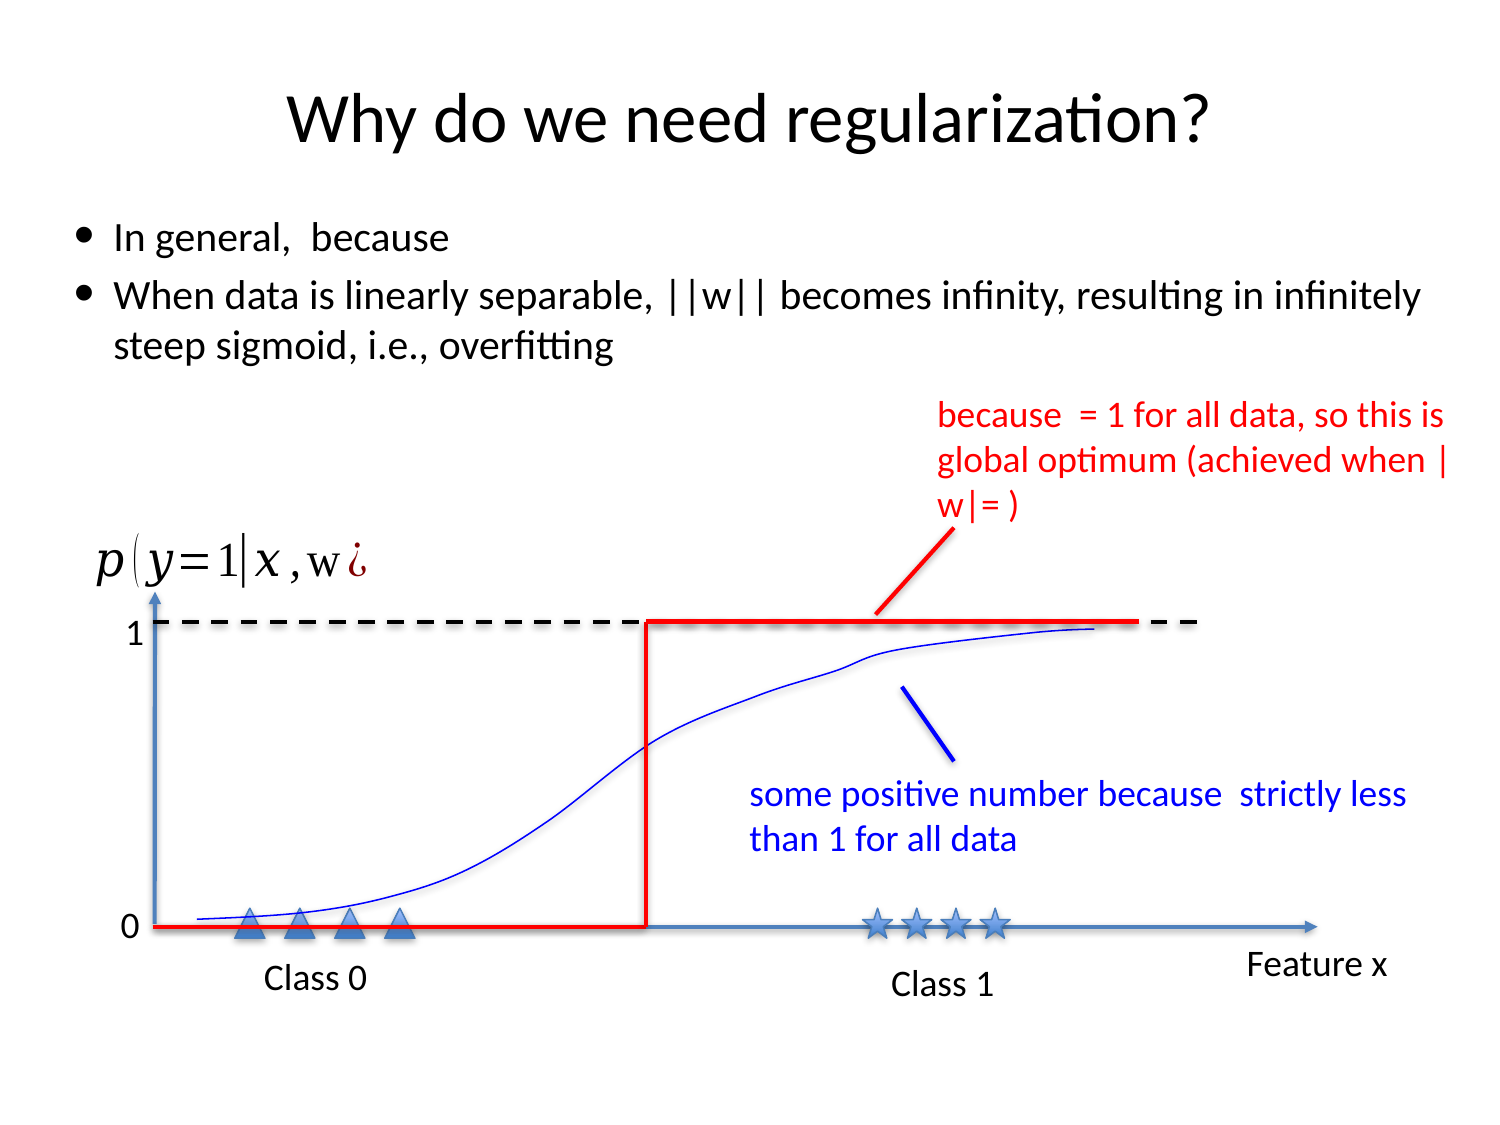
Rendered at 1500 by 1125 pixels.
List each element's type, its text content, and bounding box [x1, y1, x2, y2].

text_box [940, 907, 972, 926]
text_box [979, 907, 1011, 926]
text_box Class 1 [876, 951, 1010, 1012]
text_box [901, 686, 955, 762]
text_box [875, 527, 955, 615]
text_box 0 [105, 894, 155, 954]
text_box 1 [110, 600, 150, 661]
text_box [196, 750, 638, 921]
text_box [653, 632, 1086, 772]
title Why do we need regularization? [75, 20, 1425, 208]
text_box [391, 907, 409, 923]
text_box [861, 907, 894, 926]
text_box [901, 907, 933, 926]
text_box Class 0 [249, 945, 383, 1005]
text_box [341, 914, 359, 923]
text_box Feature x [1231, 931, 1403, 992]
